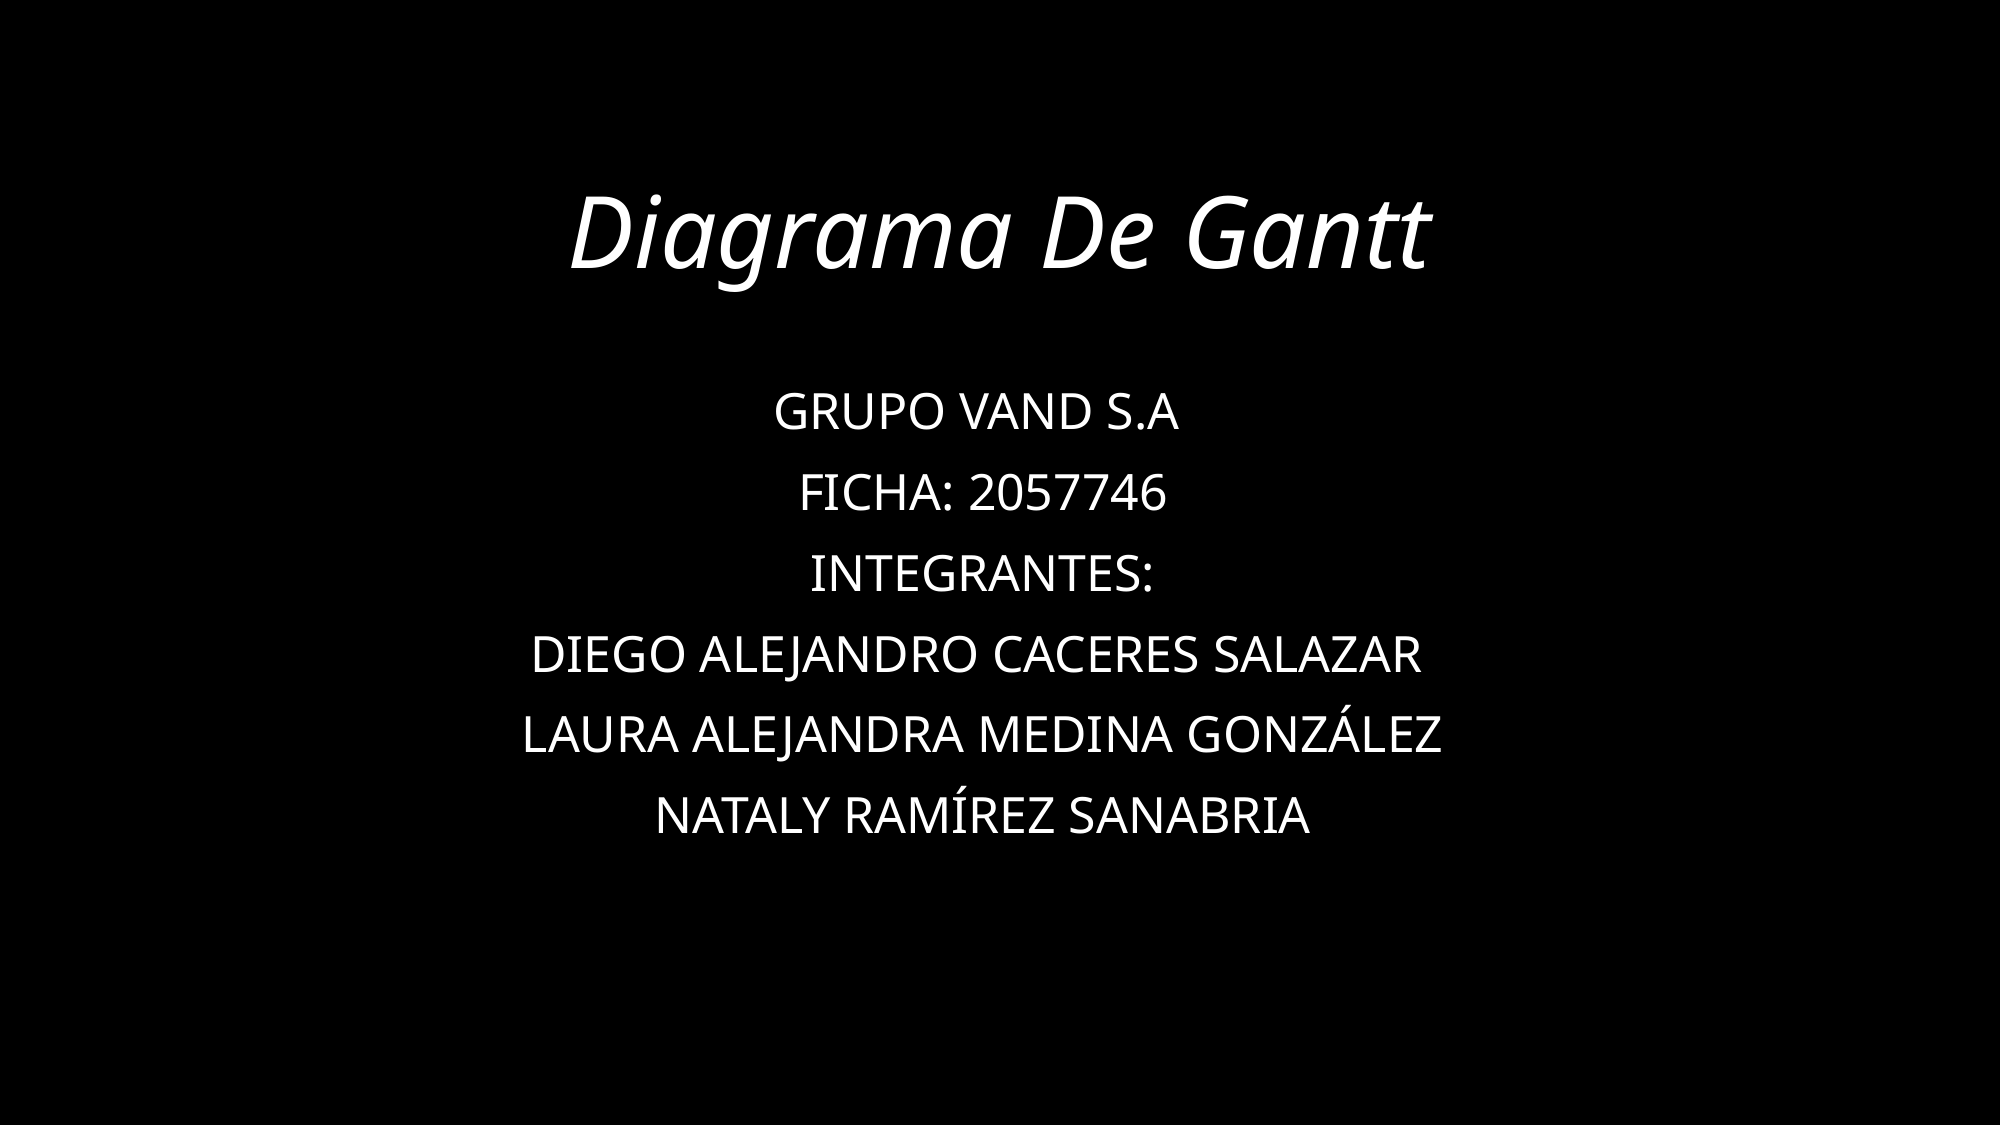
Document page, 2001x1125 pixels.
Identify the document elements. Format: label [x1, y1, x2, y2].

text_box [0, 0, 2000, 1125]
